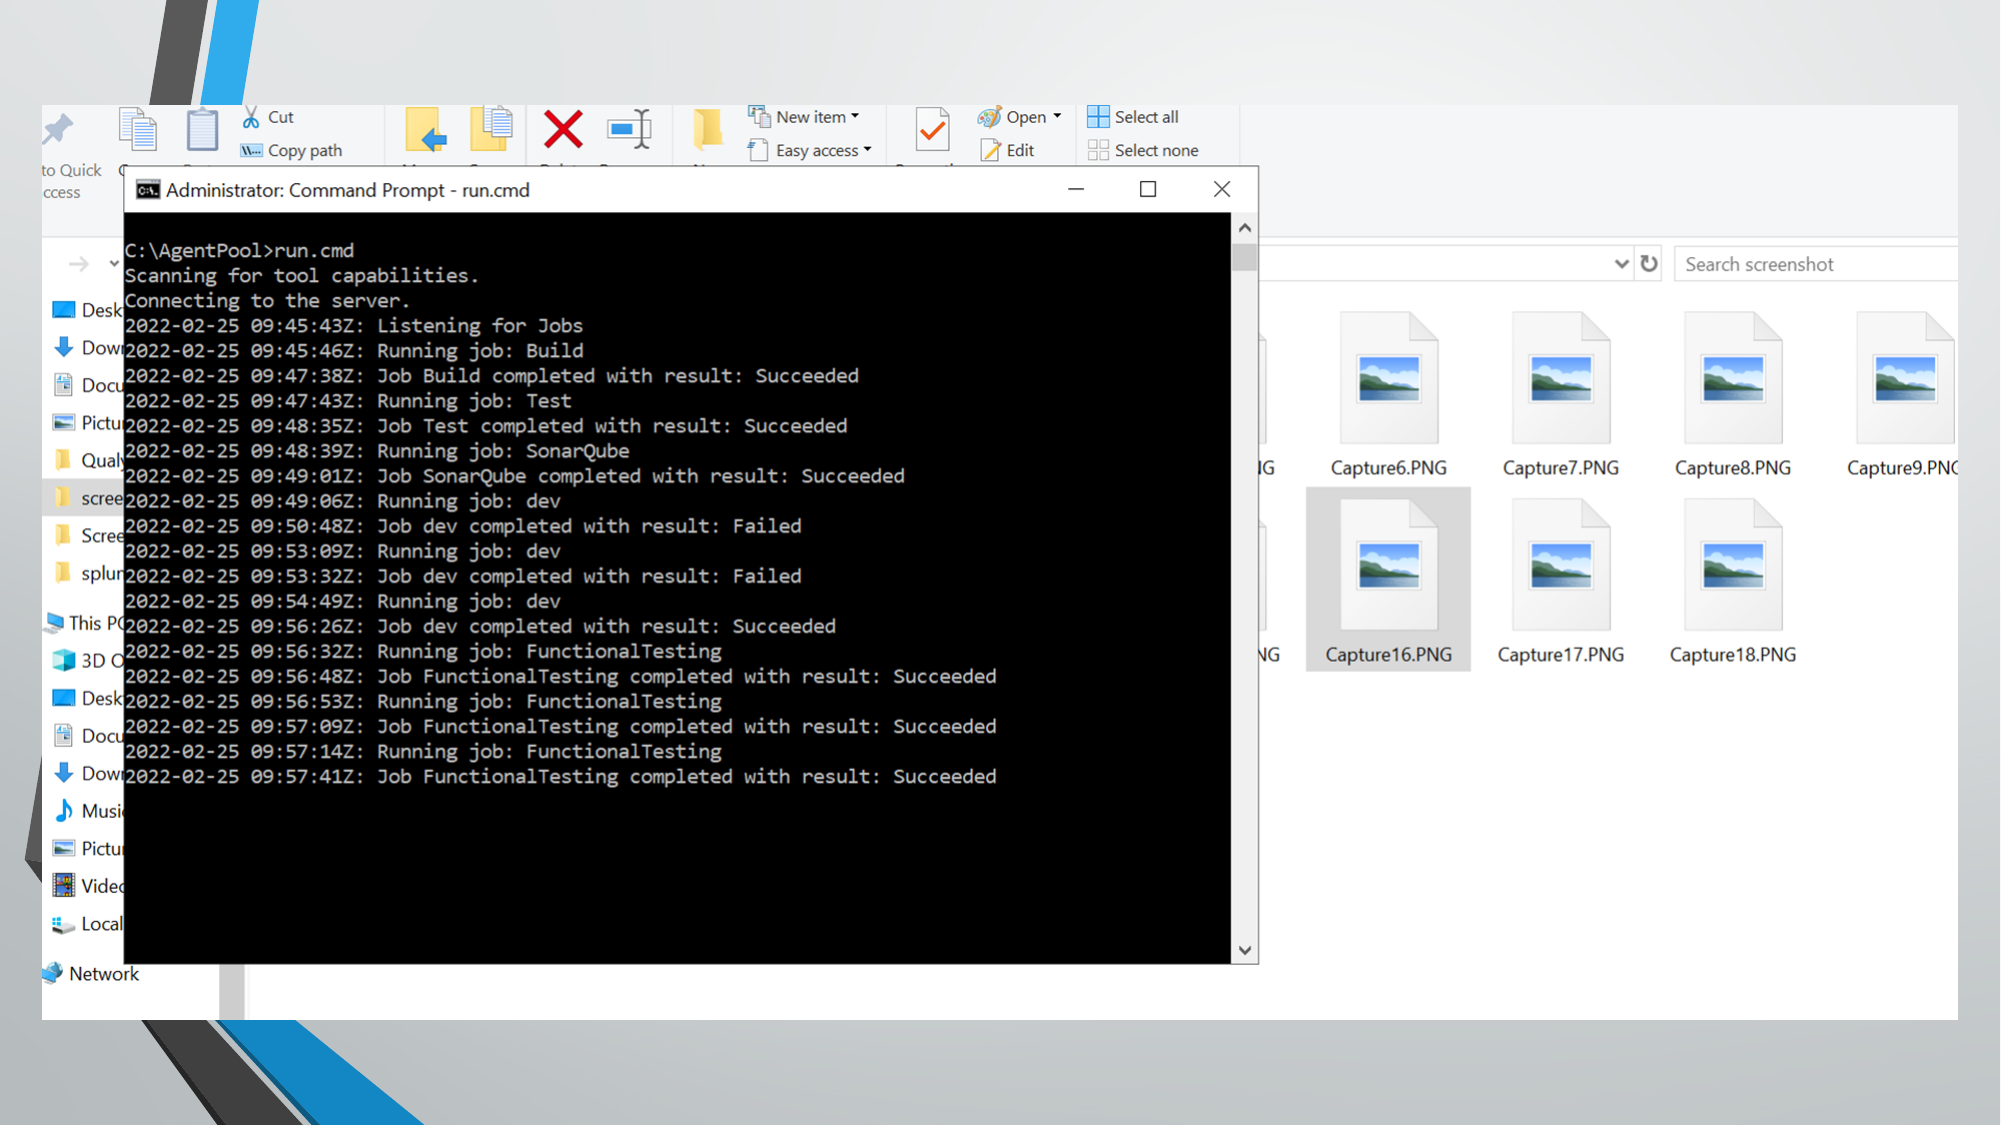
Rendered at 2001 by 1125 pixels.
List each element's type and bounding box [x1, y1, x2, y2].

picture [42, 105, 1958, 1020]
